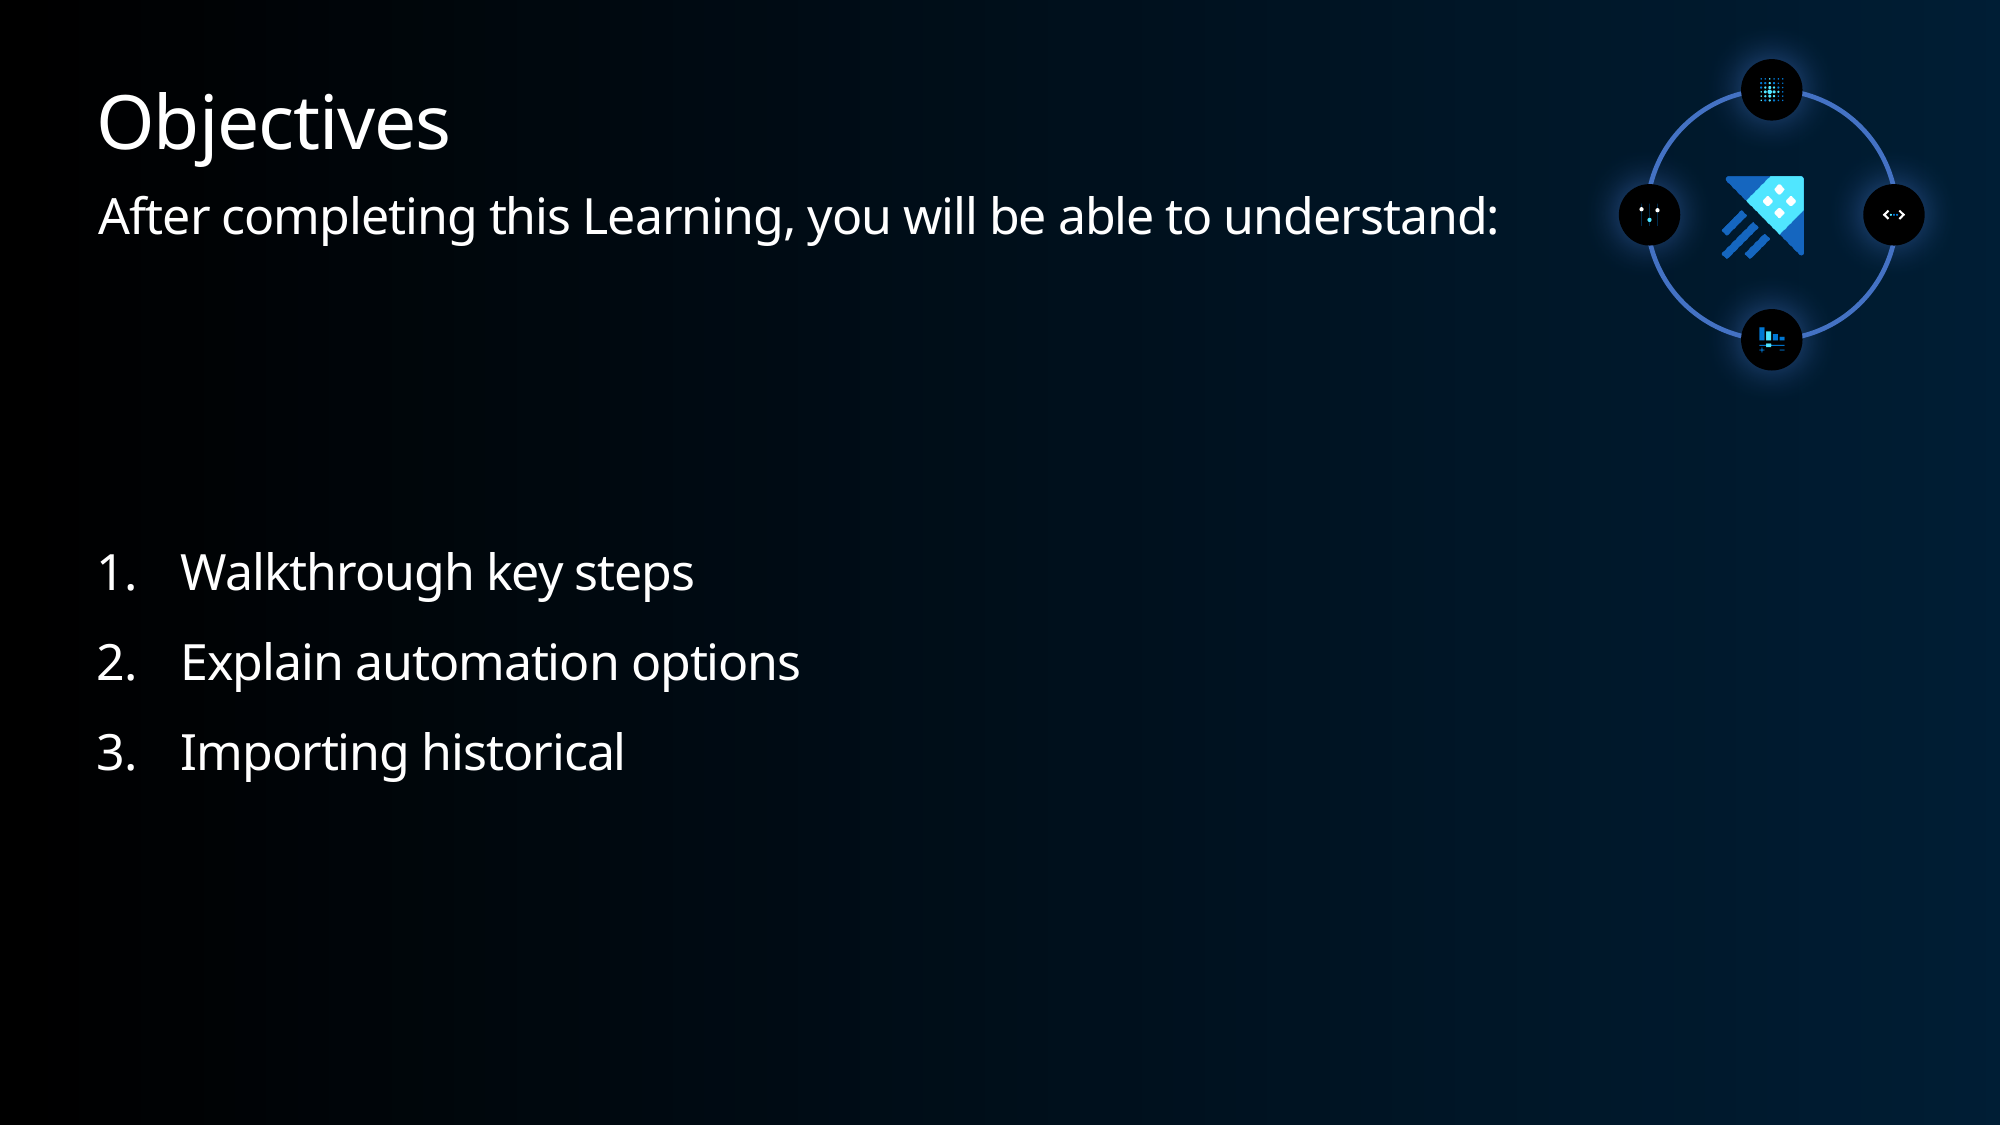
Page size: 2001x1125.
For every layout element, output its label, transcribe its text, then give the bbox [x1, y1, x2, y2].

text_box After completing this Learning, you will be able to understand: [98, 184, 1520, 245]
title Objectives [96, 75, 1618, 166]
text_box Walkthrough key steps Explain automation options Importing historical [96, 510, 1480, 781]
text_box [1618, 58, 1925, 371]
text_box [0, 0, 2000, 1125]
